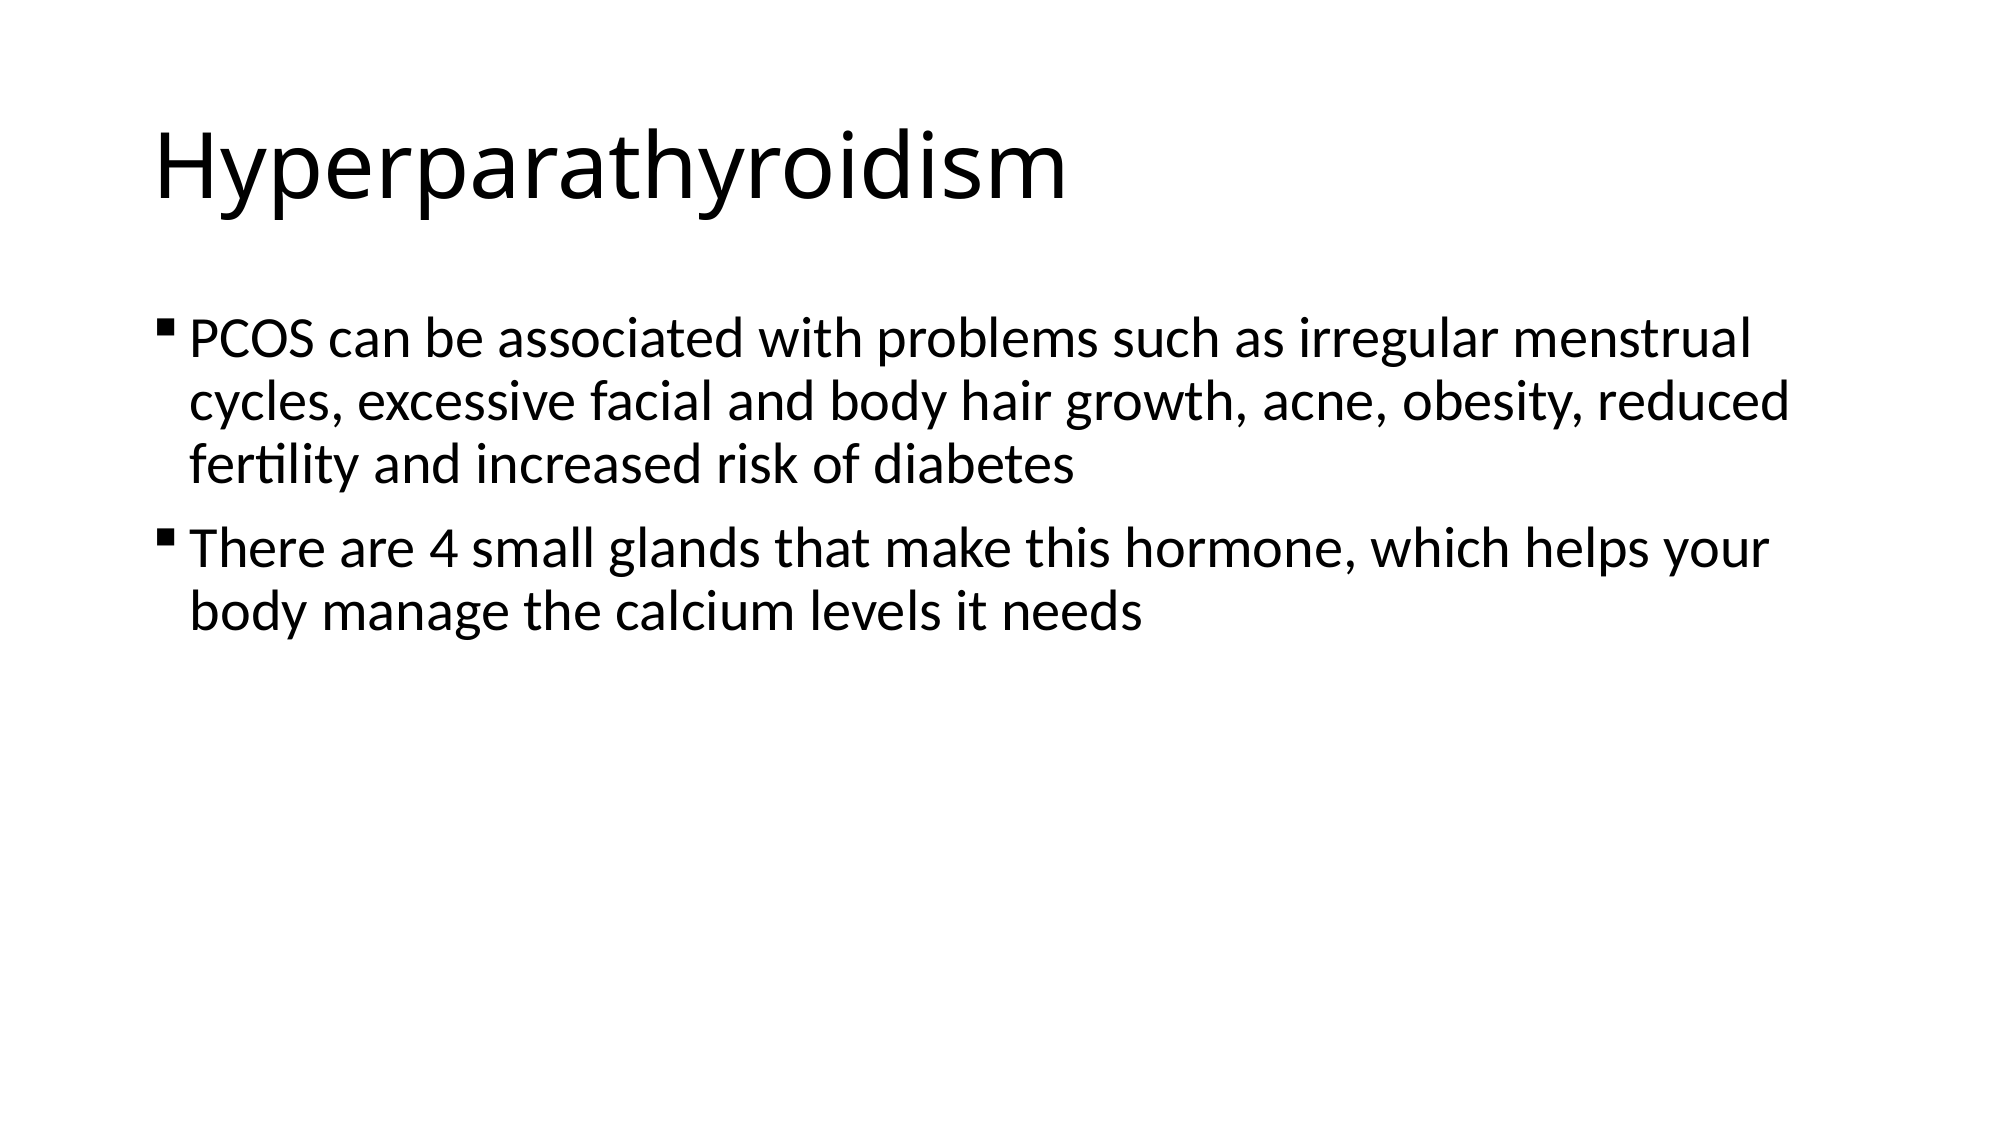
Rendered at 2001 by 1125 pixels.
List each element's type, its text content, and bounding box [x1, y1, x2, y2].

list PCOS can be associated with problems such as irregular menstrual cycles, excessive facial and body hair growth, acne, obesity, reduced fertility and increased risk of diabetes There are 4 small glands that make this hormone, which helps your body manage the calcium levels it needs [137, 299, 1863, 1014]
title Hyperparathyroidism [137, 59, 1863, 278]
